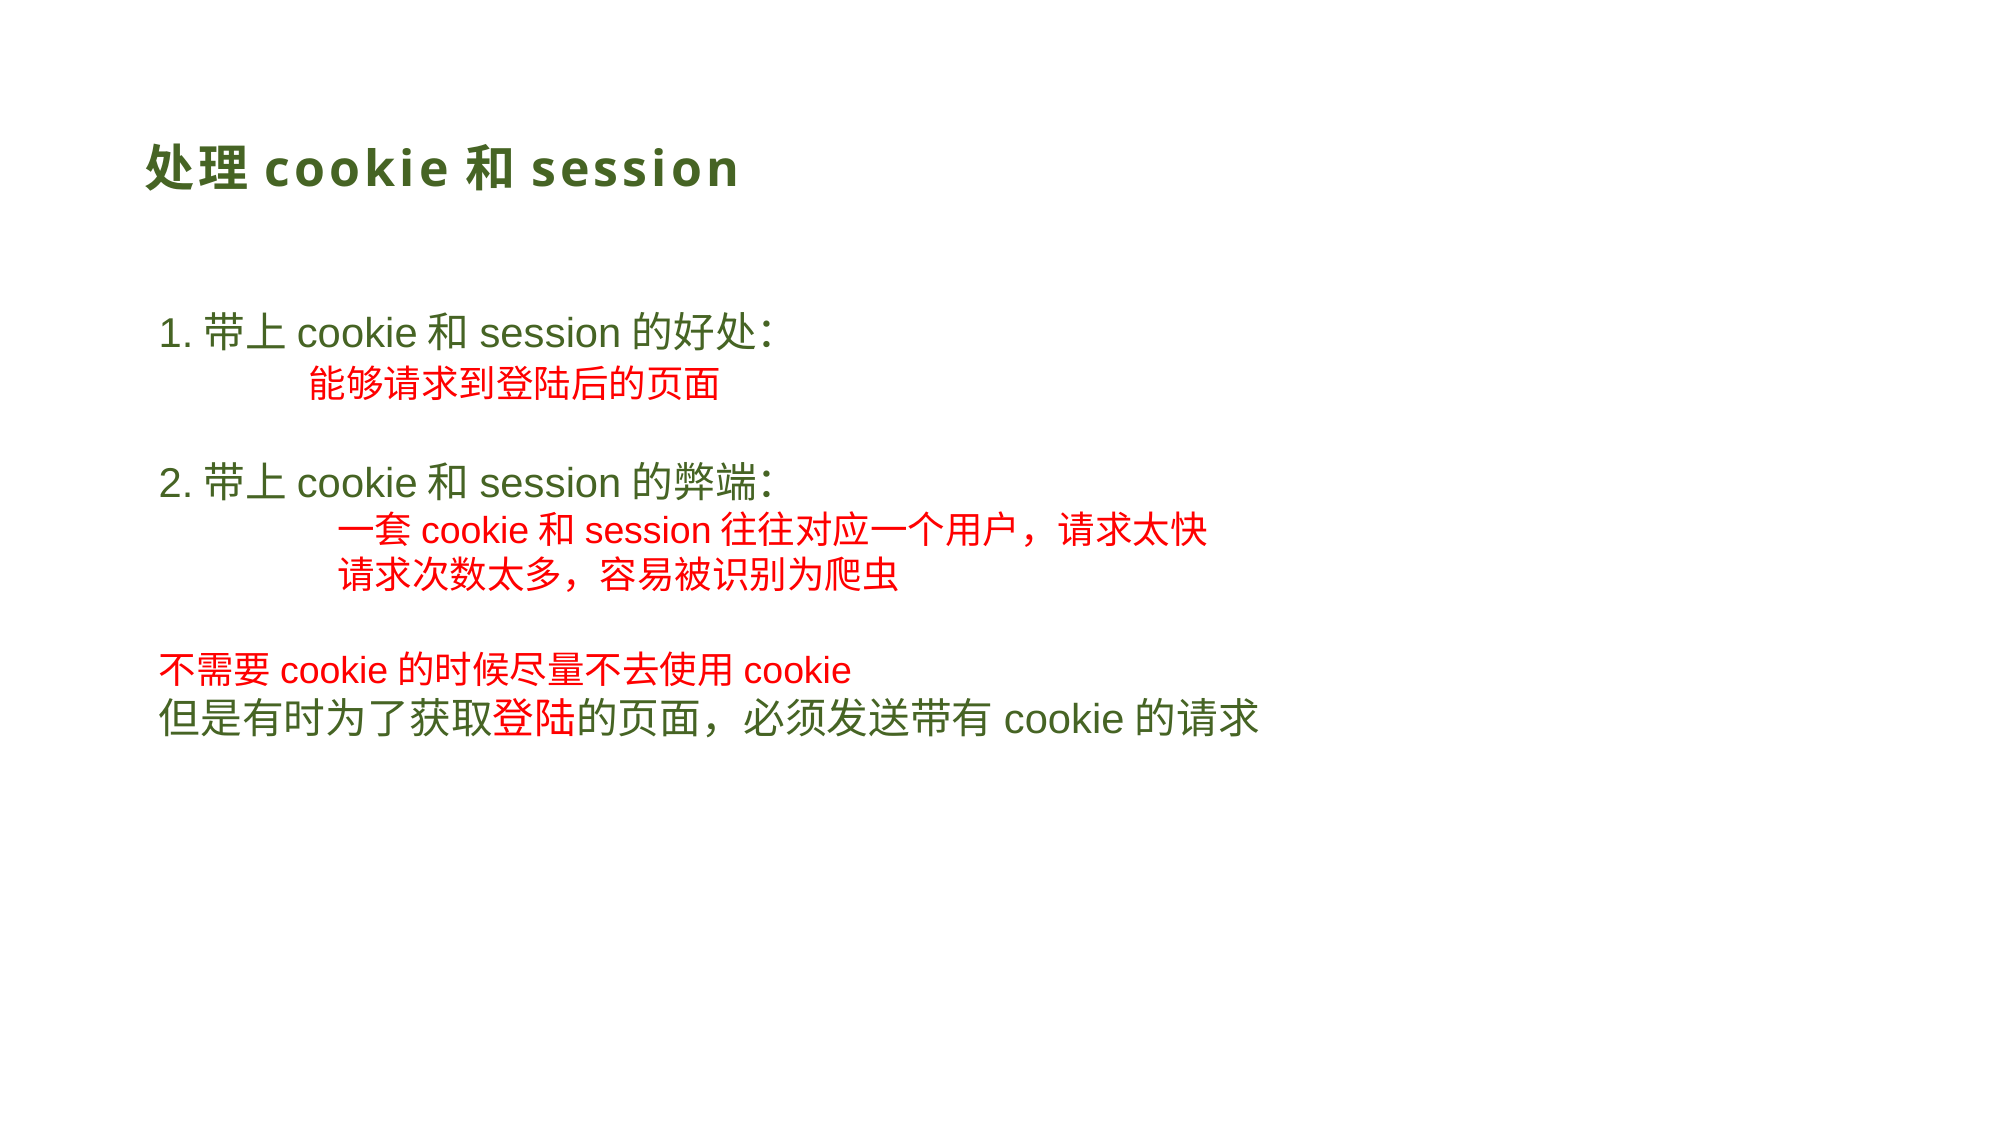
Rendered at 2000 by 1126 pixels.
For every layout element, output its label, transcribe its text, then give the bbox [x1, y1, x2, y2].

title 处理cookie和session [127, 130, 1908, 204]
text_box 1.带上cookie和session的好处： 能够请求到登陆后的页面 2.带上cookie和session的弊端： 一套cookie和session往往对应一个用户，请求太快 请求次数太多，容易被识别为爬虫 不需要cookie的时候尽量不去使用cookie 但是有时为了获取登陆的页面，必须发送带有cookie的请求 [143, 298, 1946, 749]
